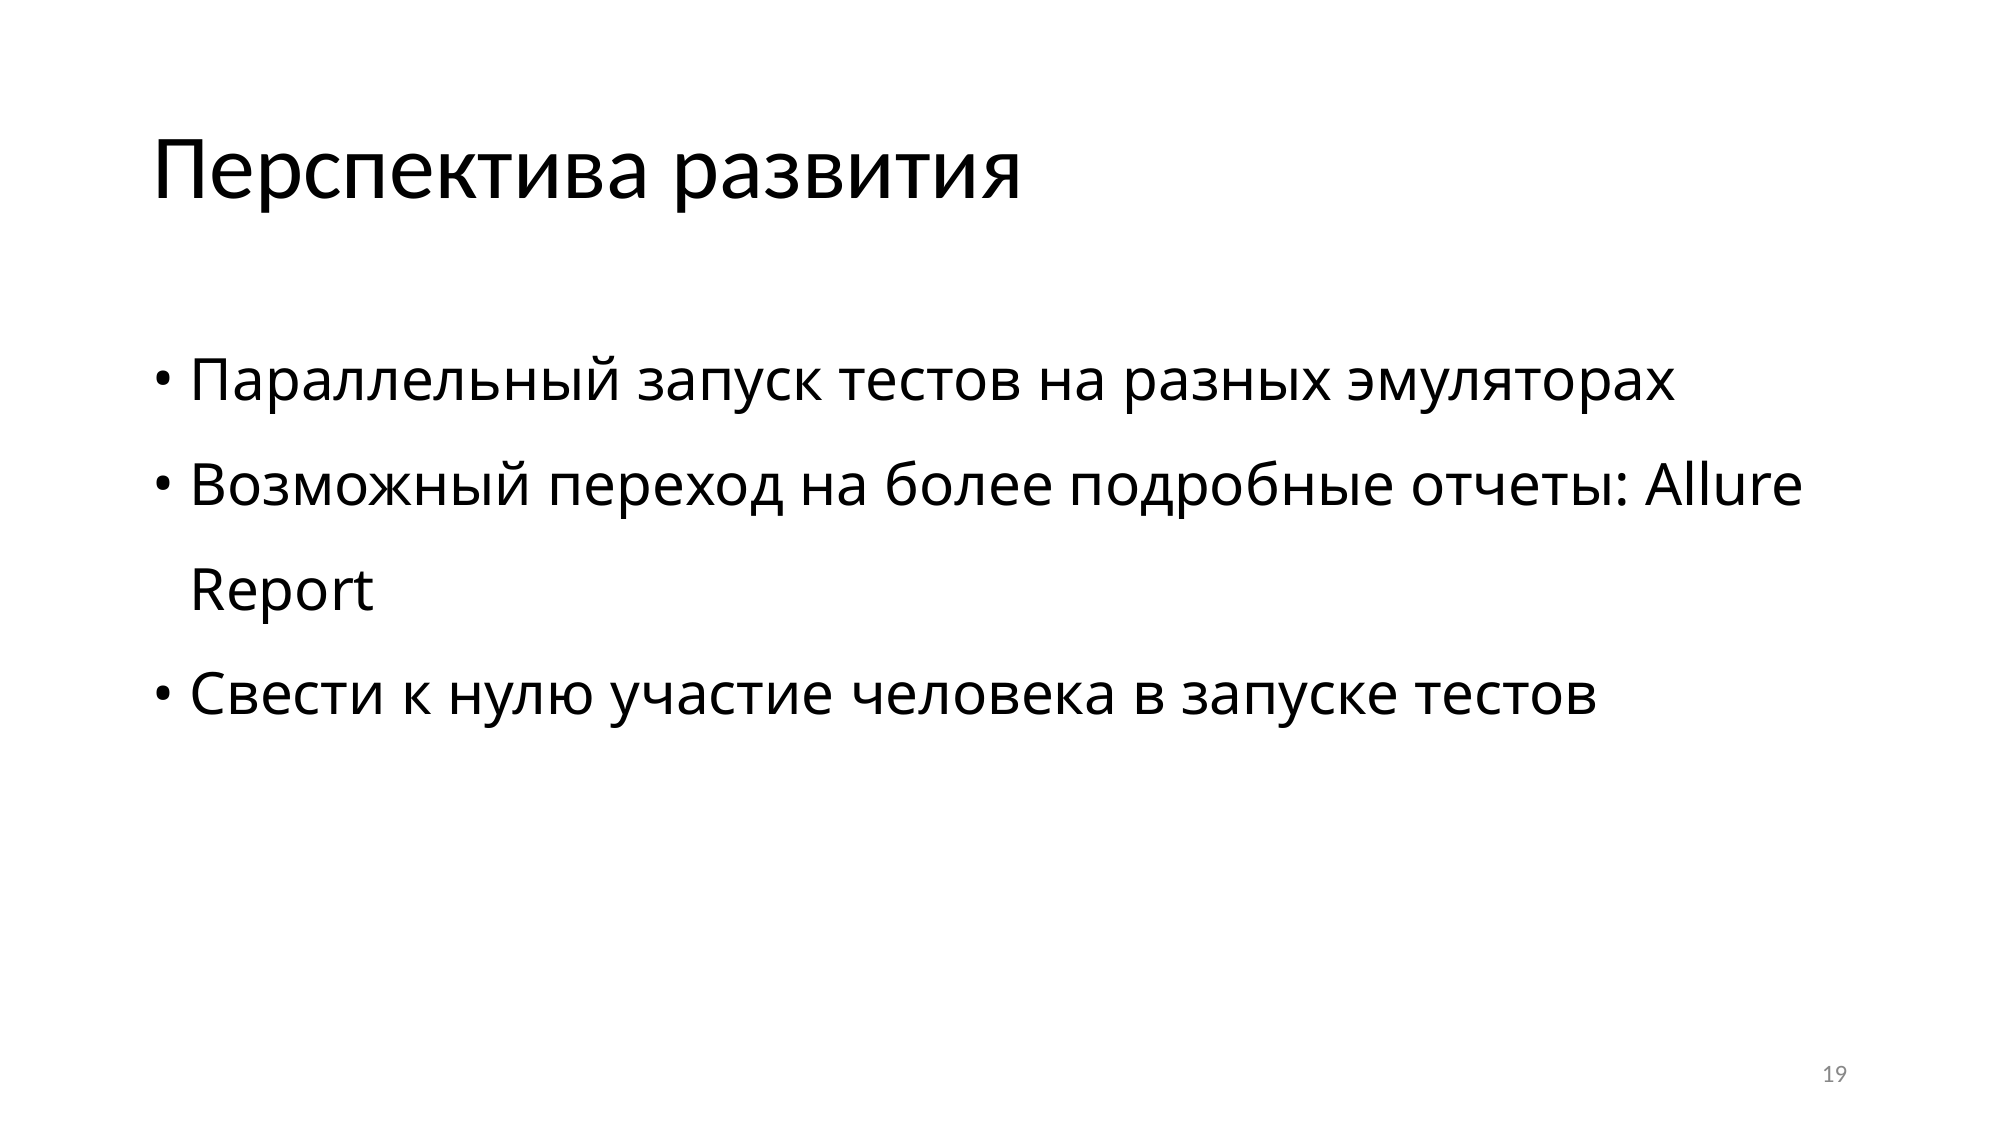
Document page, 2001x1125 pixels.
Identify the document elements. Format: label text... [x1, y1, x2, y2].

list Параллельный запуск тестов на разных эмуляторах Возможный переход на более подробные отчеты: Allure Report Свести к нулю участие человека в запуске тестов [137, 299, 1863, 1014]
title Перспектива развития [137, 59, 1863, 278]
slide_number 19 [1412, 1042, 1863, 1103]
